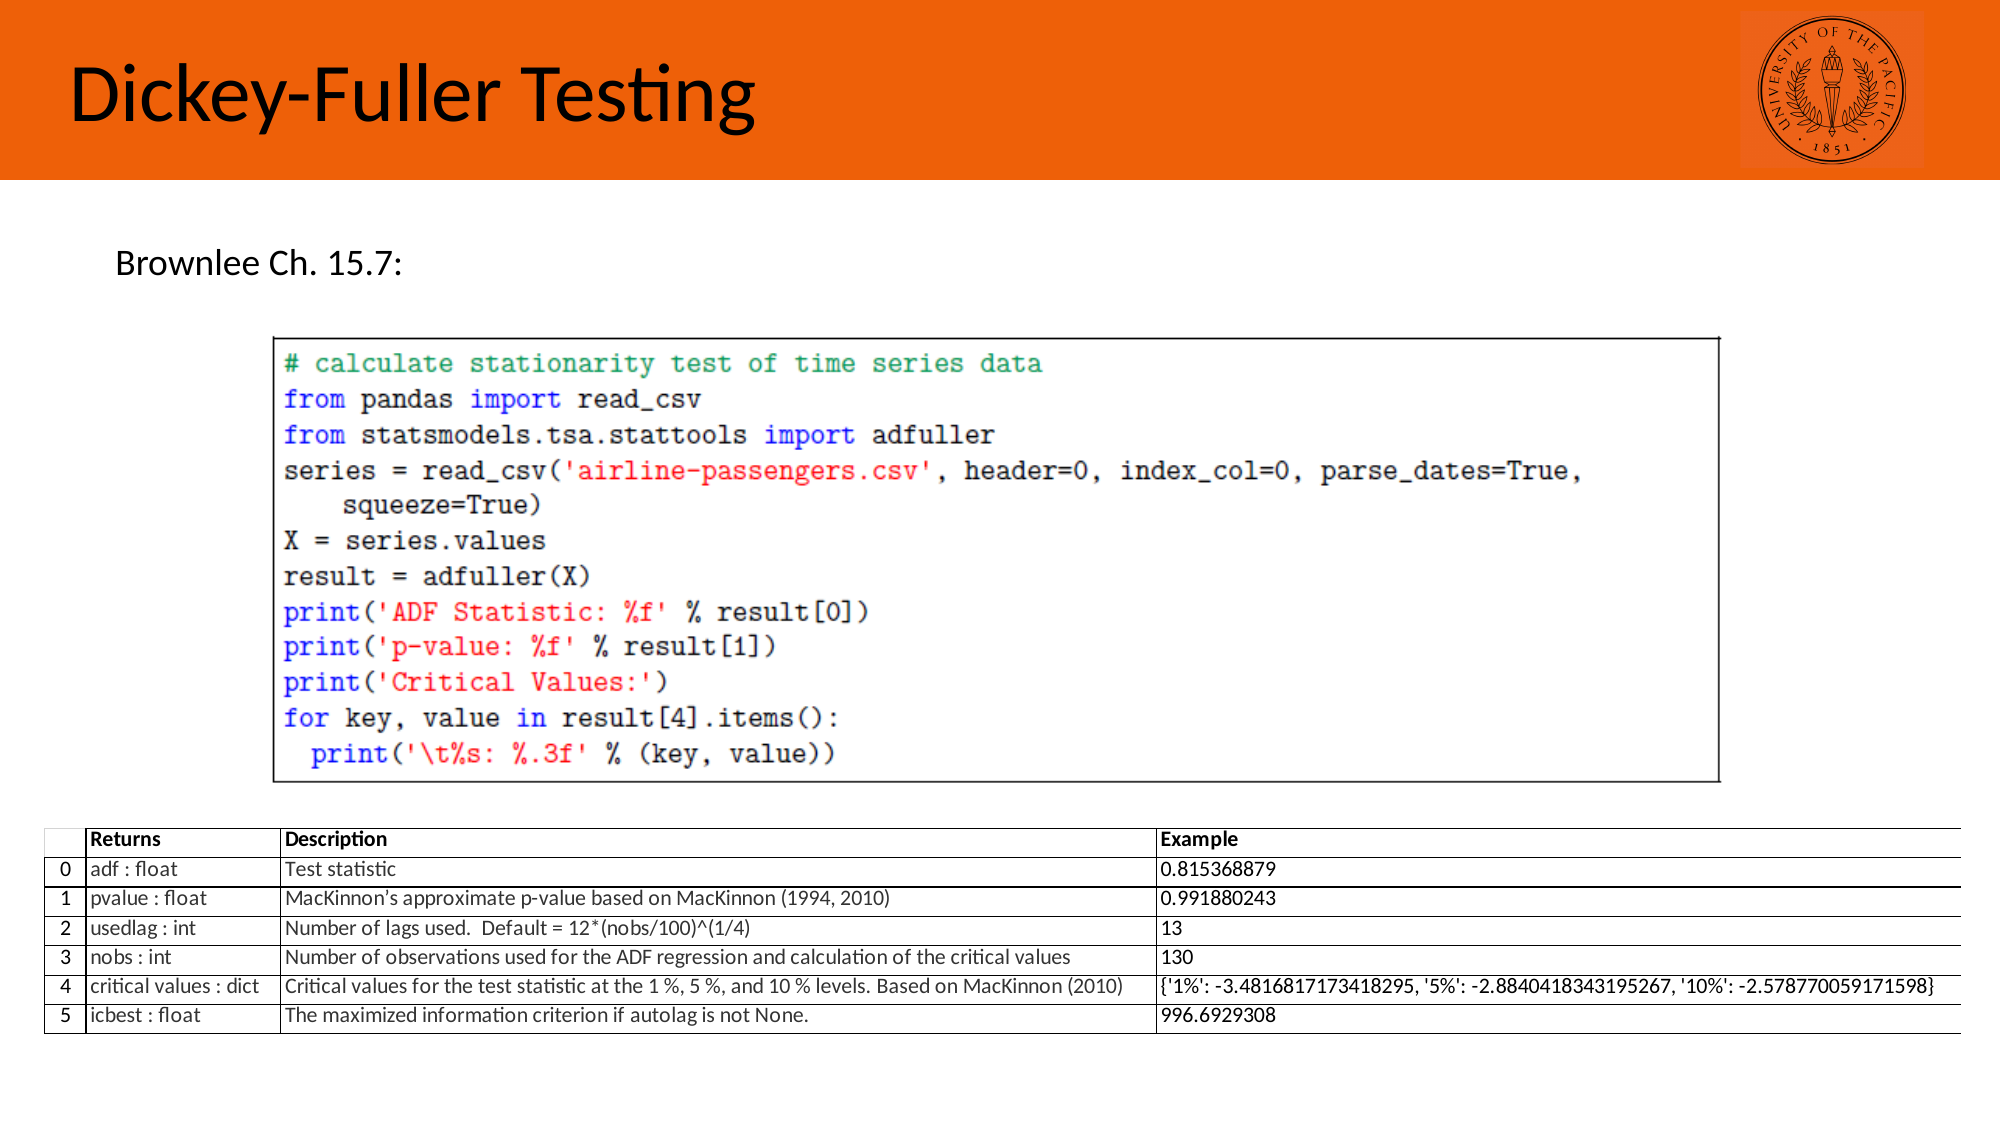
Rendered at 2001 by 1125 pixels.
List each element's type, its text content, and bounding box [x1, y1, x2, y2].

picture [44, 827, 1963, 1035]
text_box Dickey-Fuller Testing [54, 30, 1560, 146]
picture [1740, 11, 1925, 168]
picture [263, 330, 1737, 794]
text_box Brownlee Ch. 15.7: [100, 230, 419, 290]
